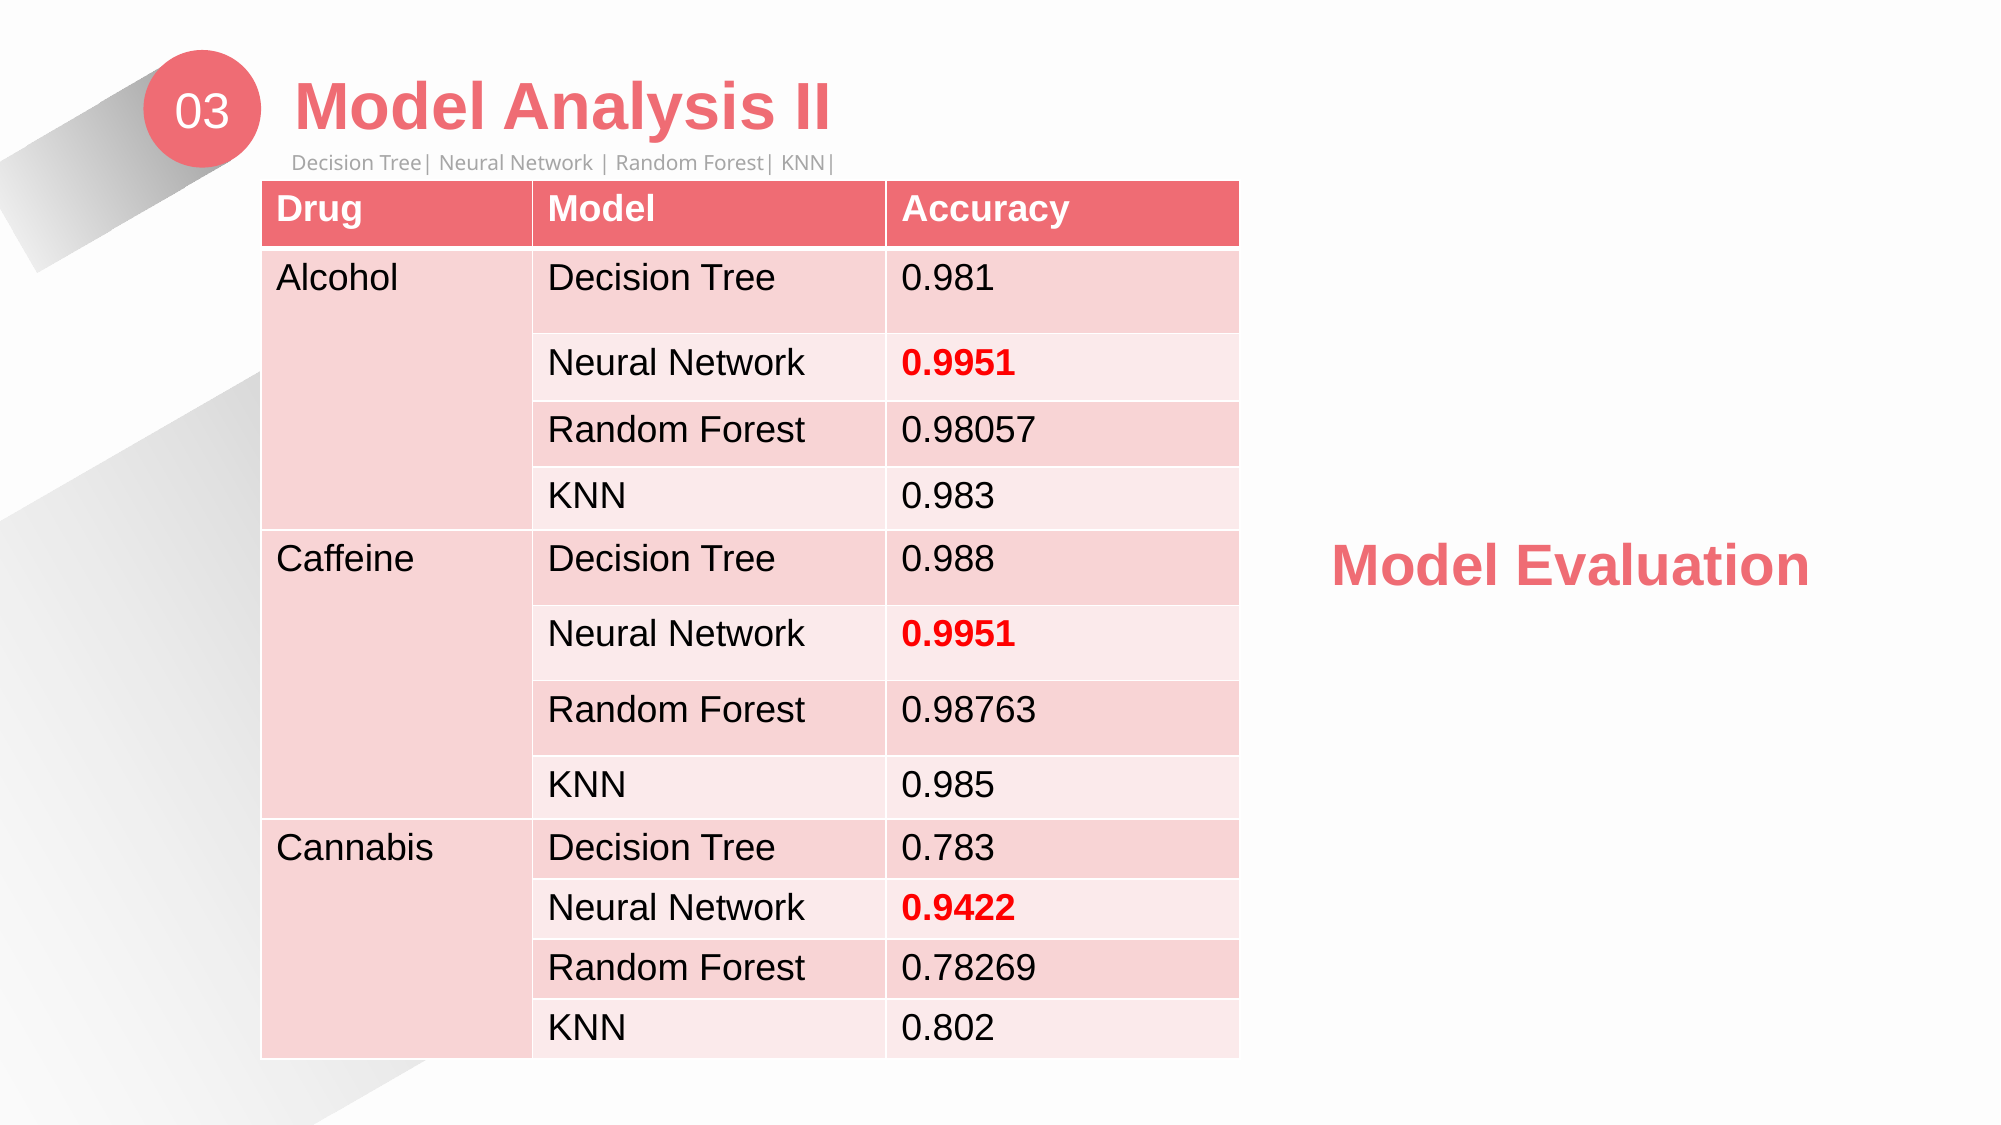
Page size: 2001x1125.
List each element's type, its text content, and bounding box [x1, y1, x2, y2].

table_cell 0.9422 [887, 880, 1239, 938]
table_cell 0.783 [887, 820, 1239, 878]
table_cell 0.98057 [887, 402, 1239, 466]
table_cell Caffeine [262, 531, 532, 818]
table_cell KNN [533, 468, 885, 529]
table_header Drug [262, 181, 532, 246]
text_box [0, 369, 426, 1125]
table_cell 0.985 [887, 757, 1239, 818]
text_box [276, 56, 1191, 181]
table_cell Alcohol [262, 251, 532, 529]
table_cell Random Forest [533, 402, 885, 466]
table_header Model [533, 181, 885, 246]
table_cell Random Forest [533, 940, 885, 998]
table_cell Neural Network [533, 334, 885, 400]
table_cell 0.802 [887, 1000, 1239, 1058]
table_cell Neural Network [533, 880, 885, 938]
table_cell Cannabis [262, 820, 532, 1058]
table_cell 0.9951 [887, 606, 1239, 680]
table_cell Decision Tree [533, 251, 885, 333]
table_cell Neural Network [533, 606, 885, 680]
table_cell Random Forest [533, 681, 885, 755]
table_cell Decision Tree [533, 820, 885, 878]
table_cell 0.78269 [887, 940, 1239, 998]
table_cell Decision Tree [533, 531, 885, 605]
table_cell 0.981 [887, 251, 1239, 333]
text_box Model Evaluation [1316, 519, 1858, 605]
table_cell 0.9951 [887, 334, 1239, 400]
table_cell KNN [533, 757, 885, 818]
table_header Accuracy [887, 181, 1239, 246]
table_cell 0.98763 [887, 681, 1239, 755]
table_cell KNN [533, 1000, 885, 1058]
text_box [0, 49, 262, 225]
table_cell 0.983 [887, 468, 1239, 529]
table_cell 0.988 [887, 531, 1239, 605]
